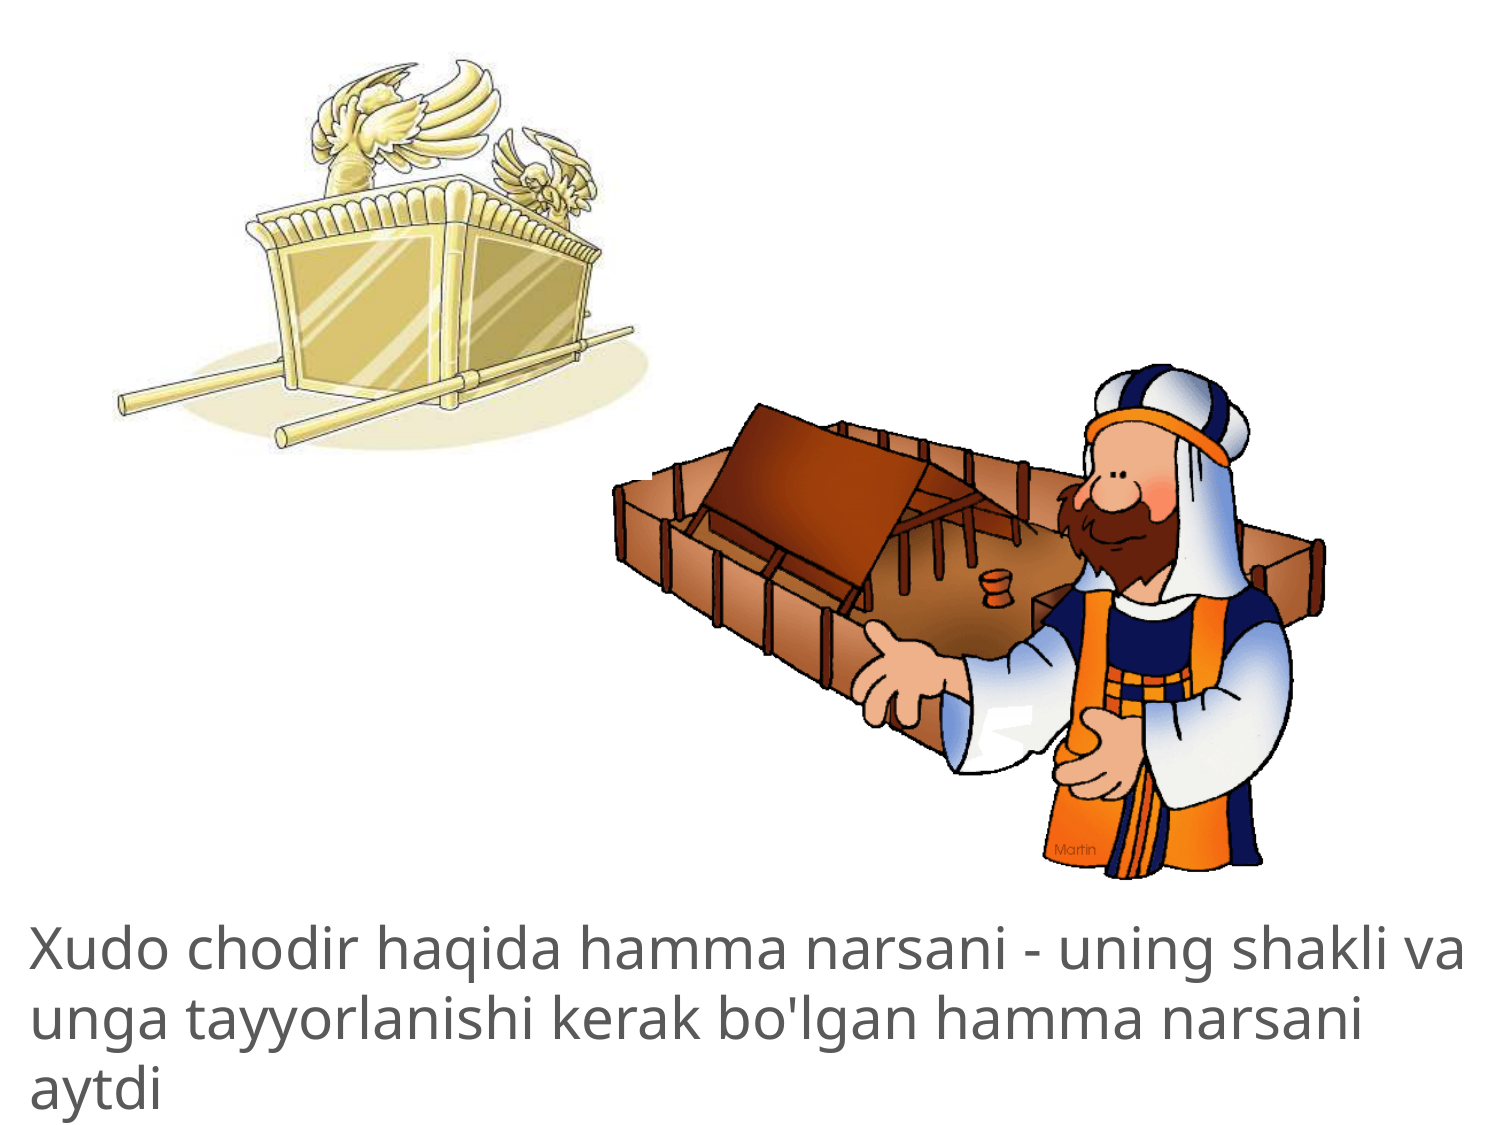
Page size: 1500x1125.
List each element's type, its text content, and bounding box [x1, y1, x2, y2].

text_box Xudo chodir haqida hamma narsani - uning shakli va unga tayyorlanishi kerak bo'lgan hamma narsani aytdi [14, 903, 1486, 1125]
picture [111, 18, 1340, 895]
